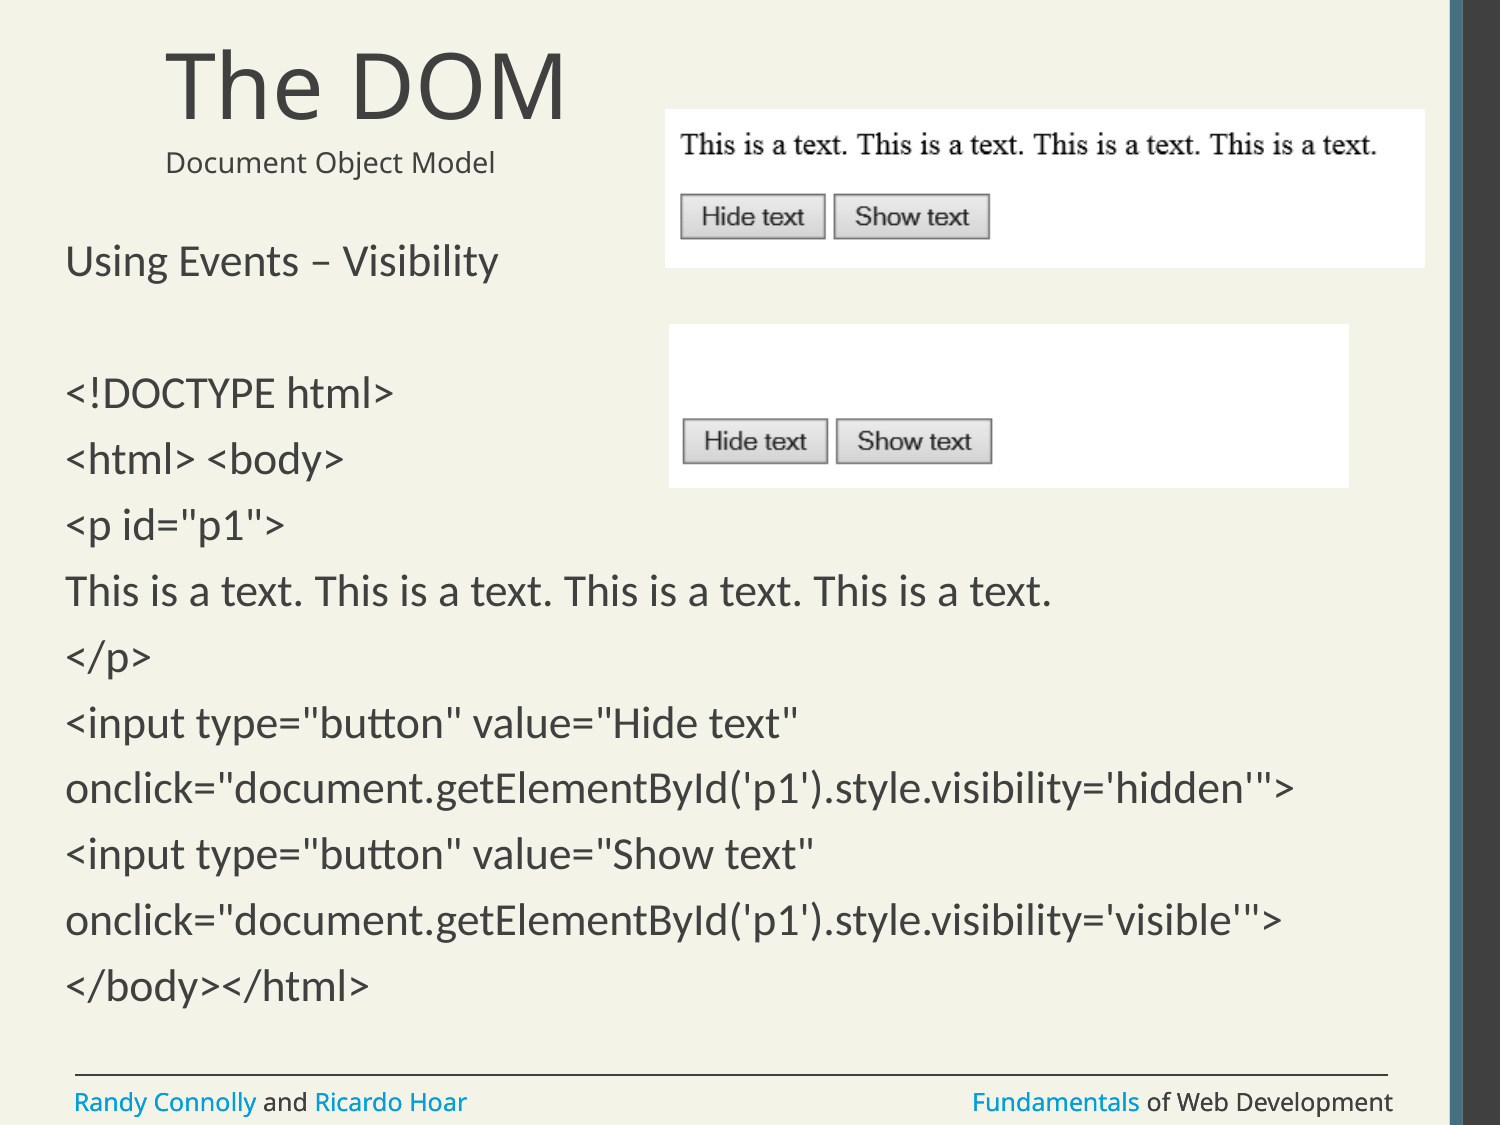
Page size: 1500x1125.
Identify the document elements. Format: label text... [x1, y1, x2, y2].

picture [669, 324, 1350, 488]
picture [665, 109, 1426, 268]
list Document Object Model [150, 137, 660, 188]
list Using Events – Visibility <!DOCTYPE html> <html> <body> <p id="p1"> This is a text. This is a text. This is a text. This is a text. </p> <input type="button" value="Hide text" onclick="document.getElementById('p1').style.visibility='hidden'"> <input type="button" value="Show text" onclick="document.getElementById('p1').style.visibility='visible'"> </body></html> [50, 212, 1475, 1100]
title The DOM [150, 20, 1425, 137]
